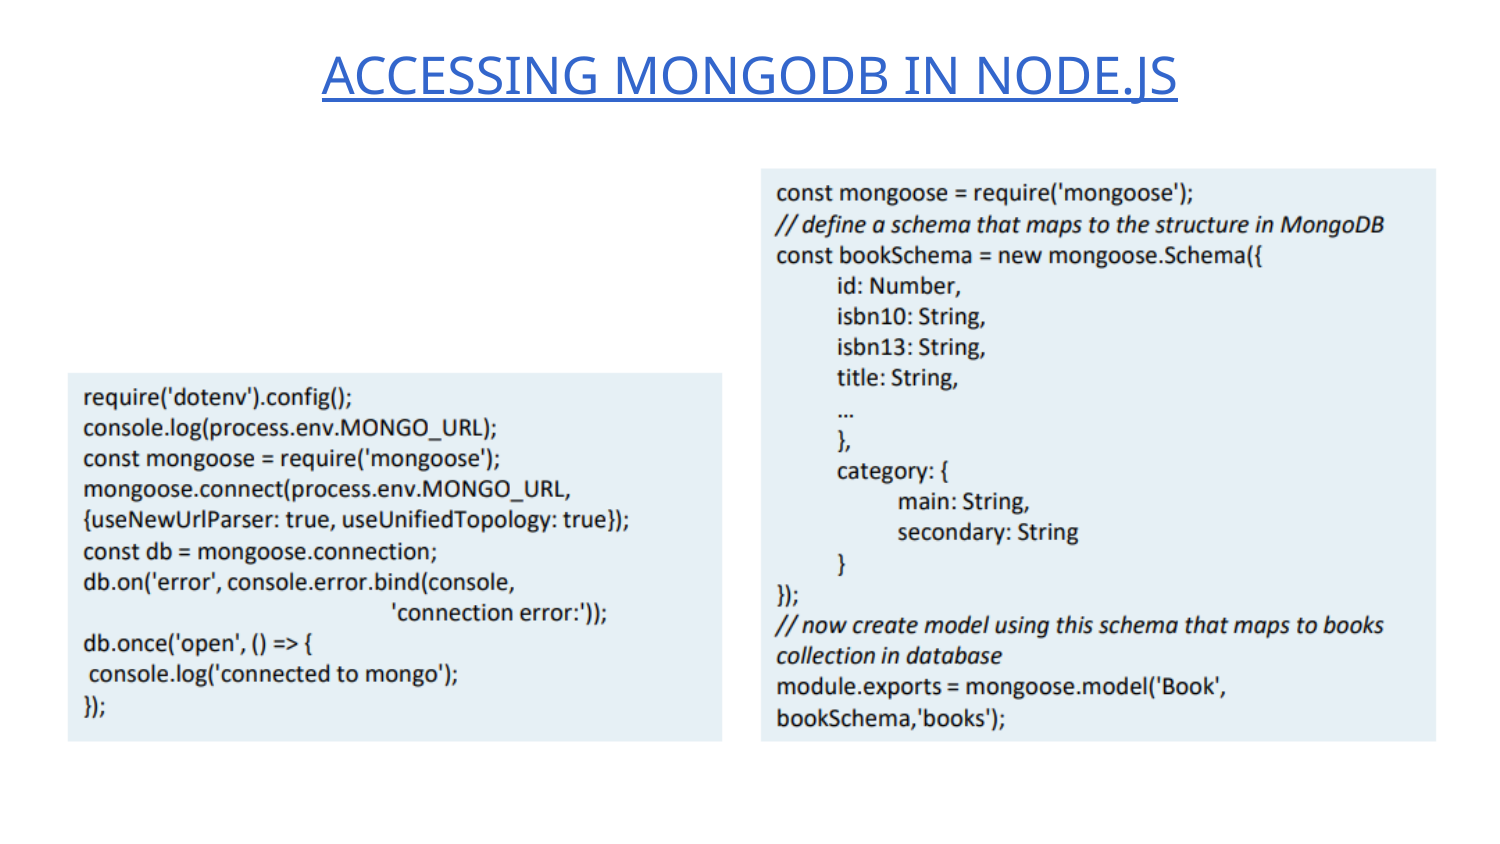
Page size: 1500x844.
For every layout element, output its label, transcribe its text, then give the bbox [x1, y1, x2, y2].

title ACCESSING MONGODB IN NODE.JS [0, 37, 1500, 110]
picture [49, 159, 1446, 750]
